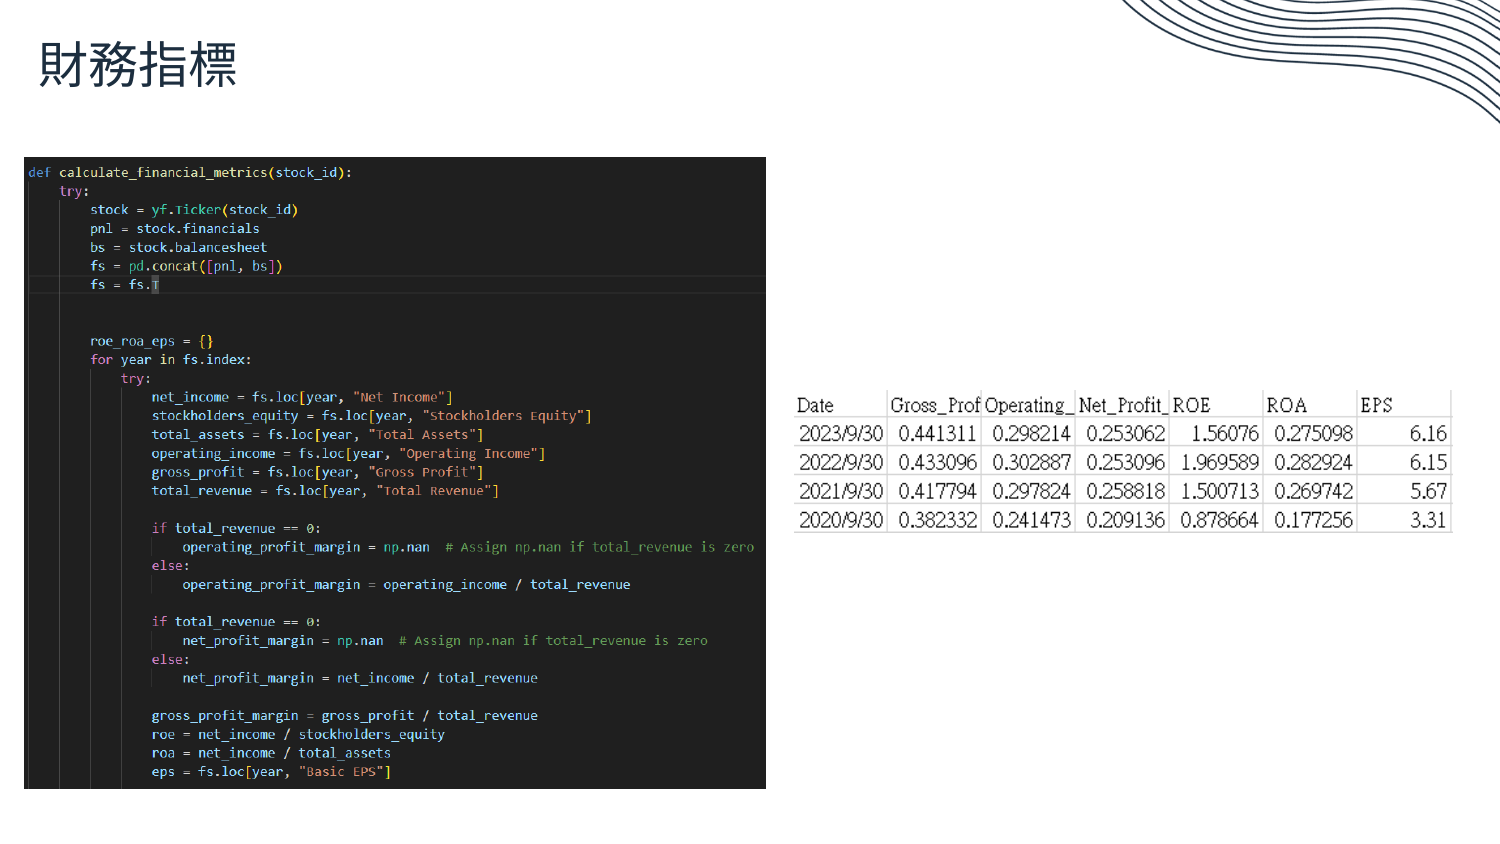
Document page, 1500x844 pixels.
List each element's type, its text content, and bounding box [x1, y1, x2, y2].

picture [23, 156, 766, 790]
picture [793, 390, 1454, 533]
picture [1078, 0, 1500, 191]
text_box 財務指標 [24, 18, 1288, 113]
